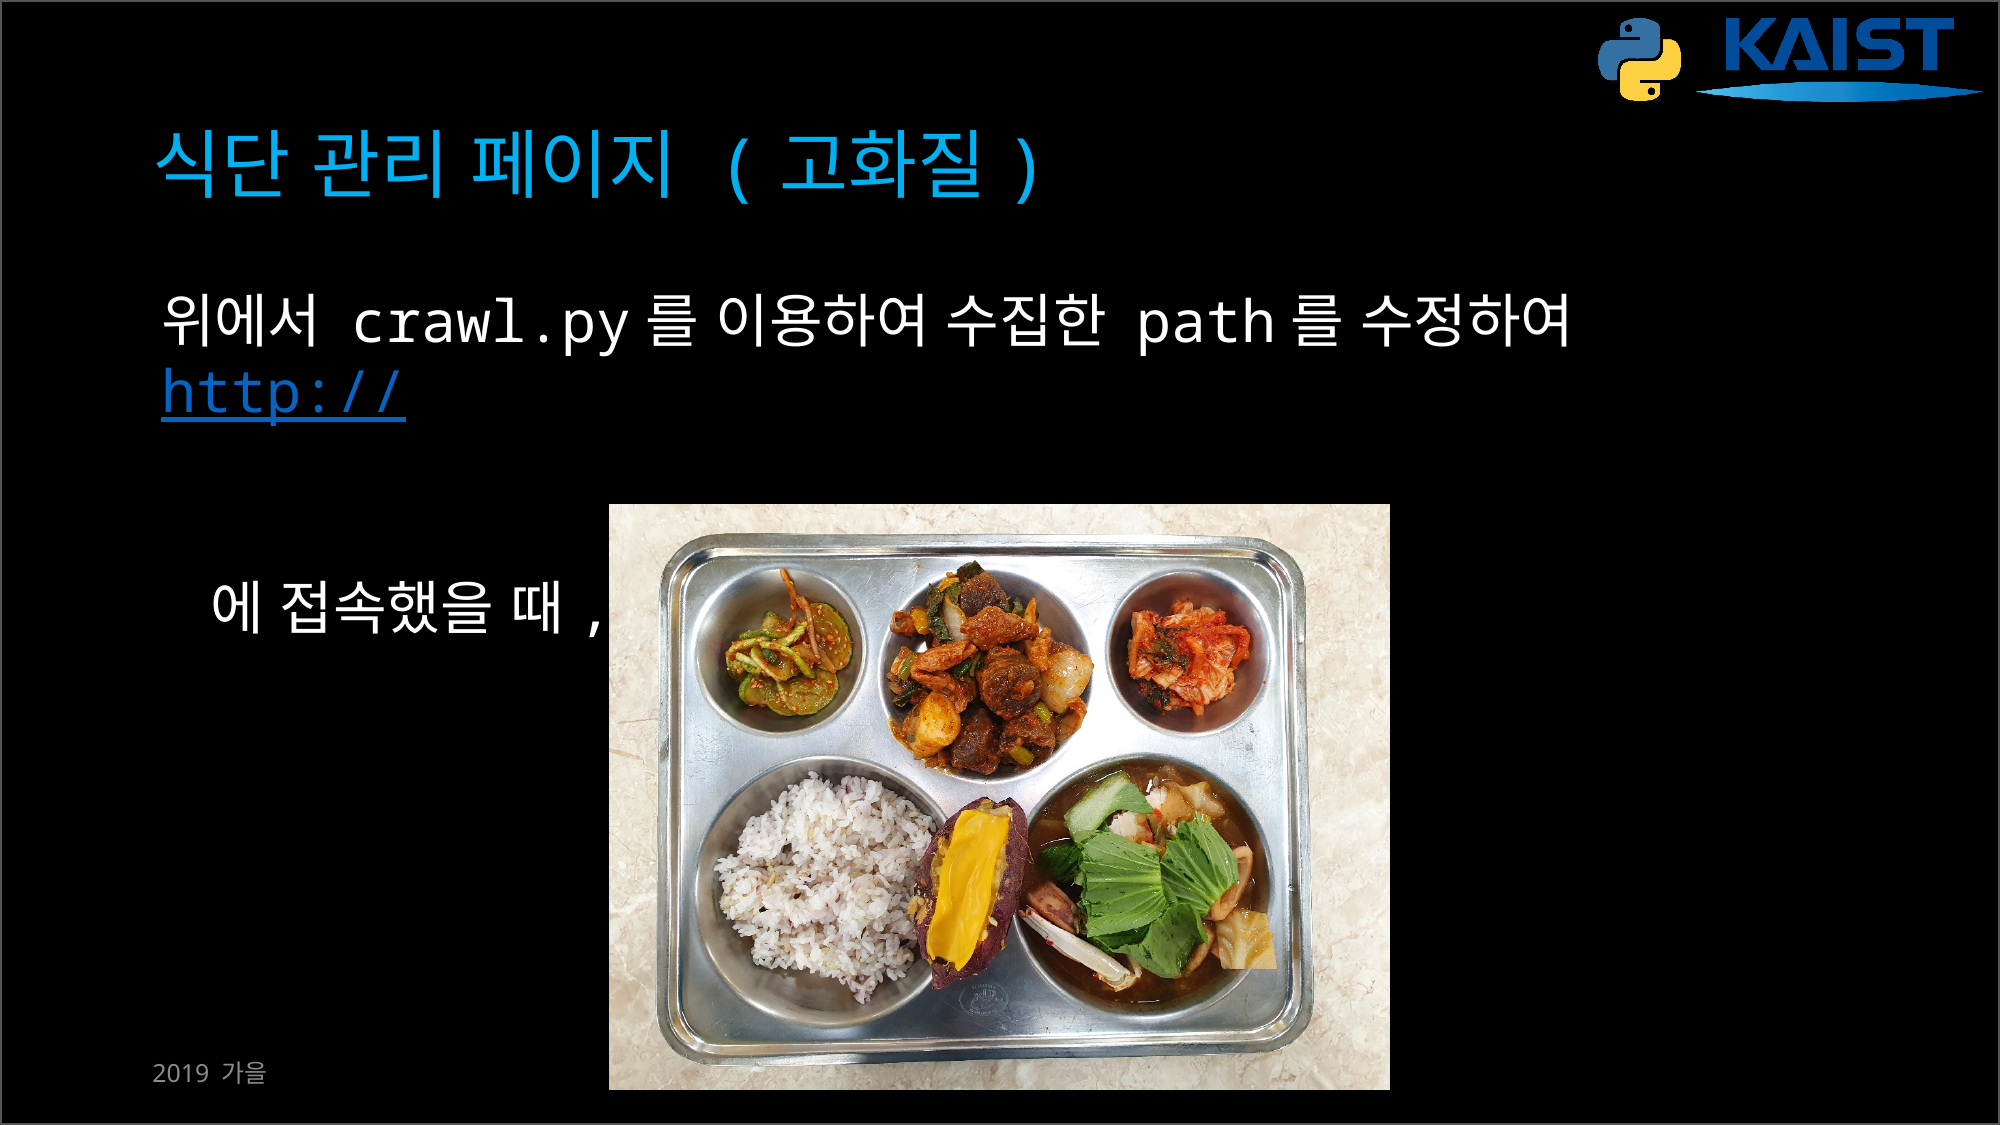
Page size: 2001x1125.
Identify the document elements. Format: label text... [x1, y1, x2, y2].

slide_number 2019 가을 [137, 1042, 588, 1103]
title 식단 관리 페이지 (고화질) [137, 59, 1863, 278]
picture [609, 504, 1390, 1090]
text_box [0, 0, 2000, 1125]
picture [1597, 18, 1681, 101]
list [1694, 18, 1985, 102]
text_box 위에서 crawl.py를 이용하여 수집한 path를 수정하여 http://daedeokhs.djsch.kr/upload/board/49529/2019/11/1573122746054.jpg 에 접속했을 때, [146, 277, 1854, 591]
